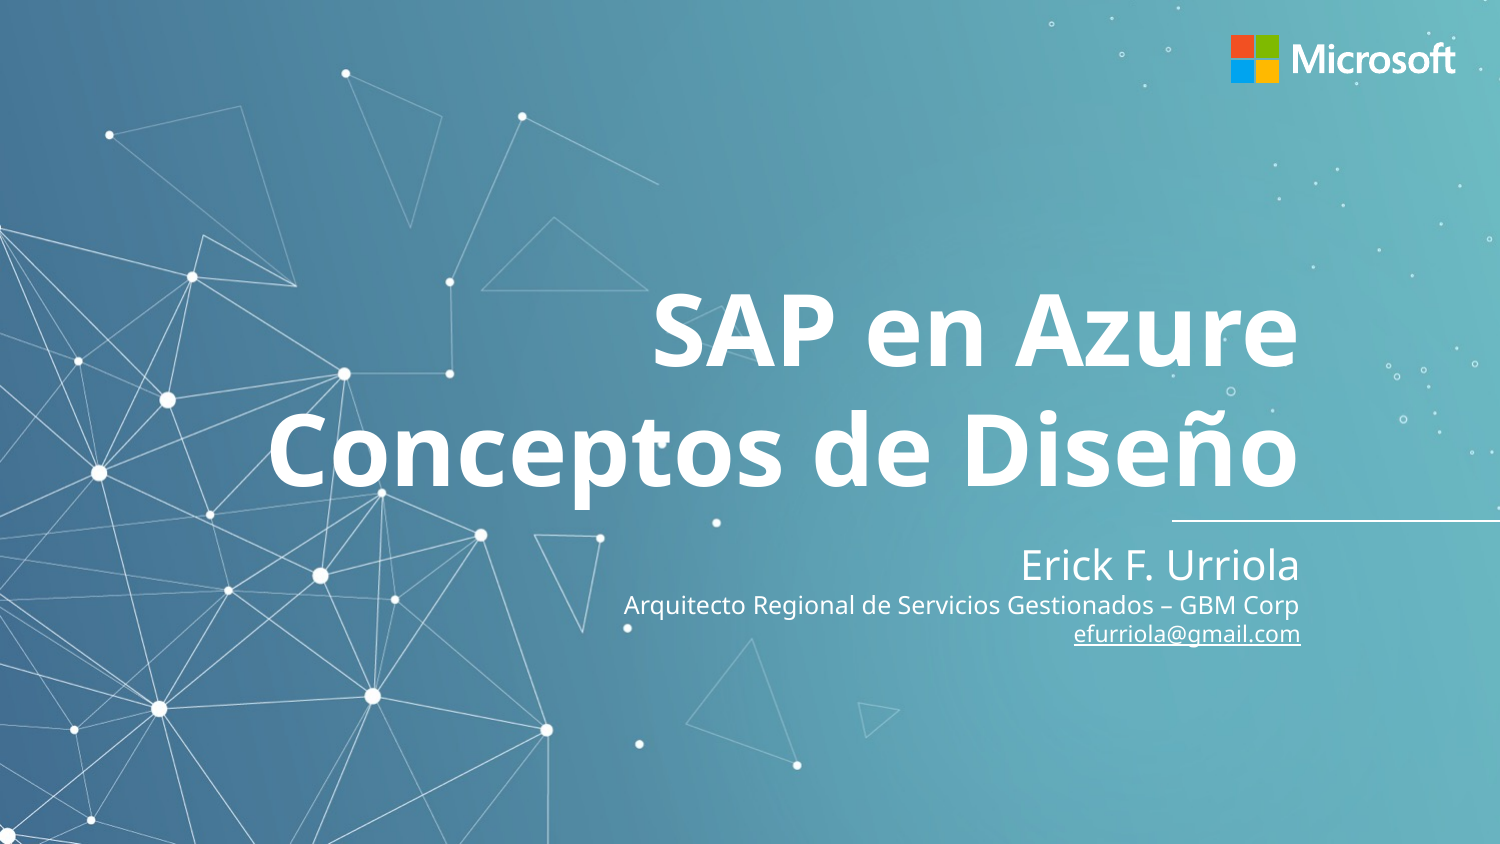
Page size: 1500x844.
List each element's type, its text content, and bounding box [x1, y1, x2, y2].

picture [0, 0, 1500, 844]
subtitle Erick F. Urriola Arquitecto Regional de Servicios Gestionados – GBM Corp efurriola@gmail.com [602, 547, 1316, 666]
title SAP en Azure Conceptos de Diseño [186, 228, 1317, 521]
